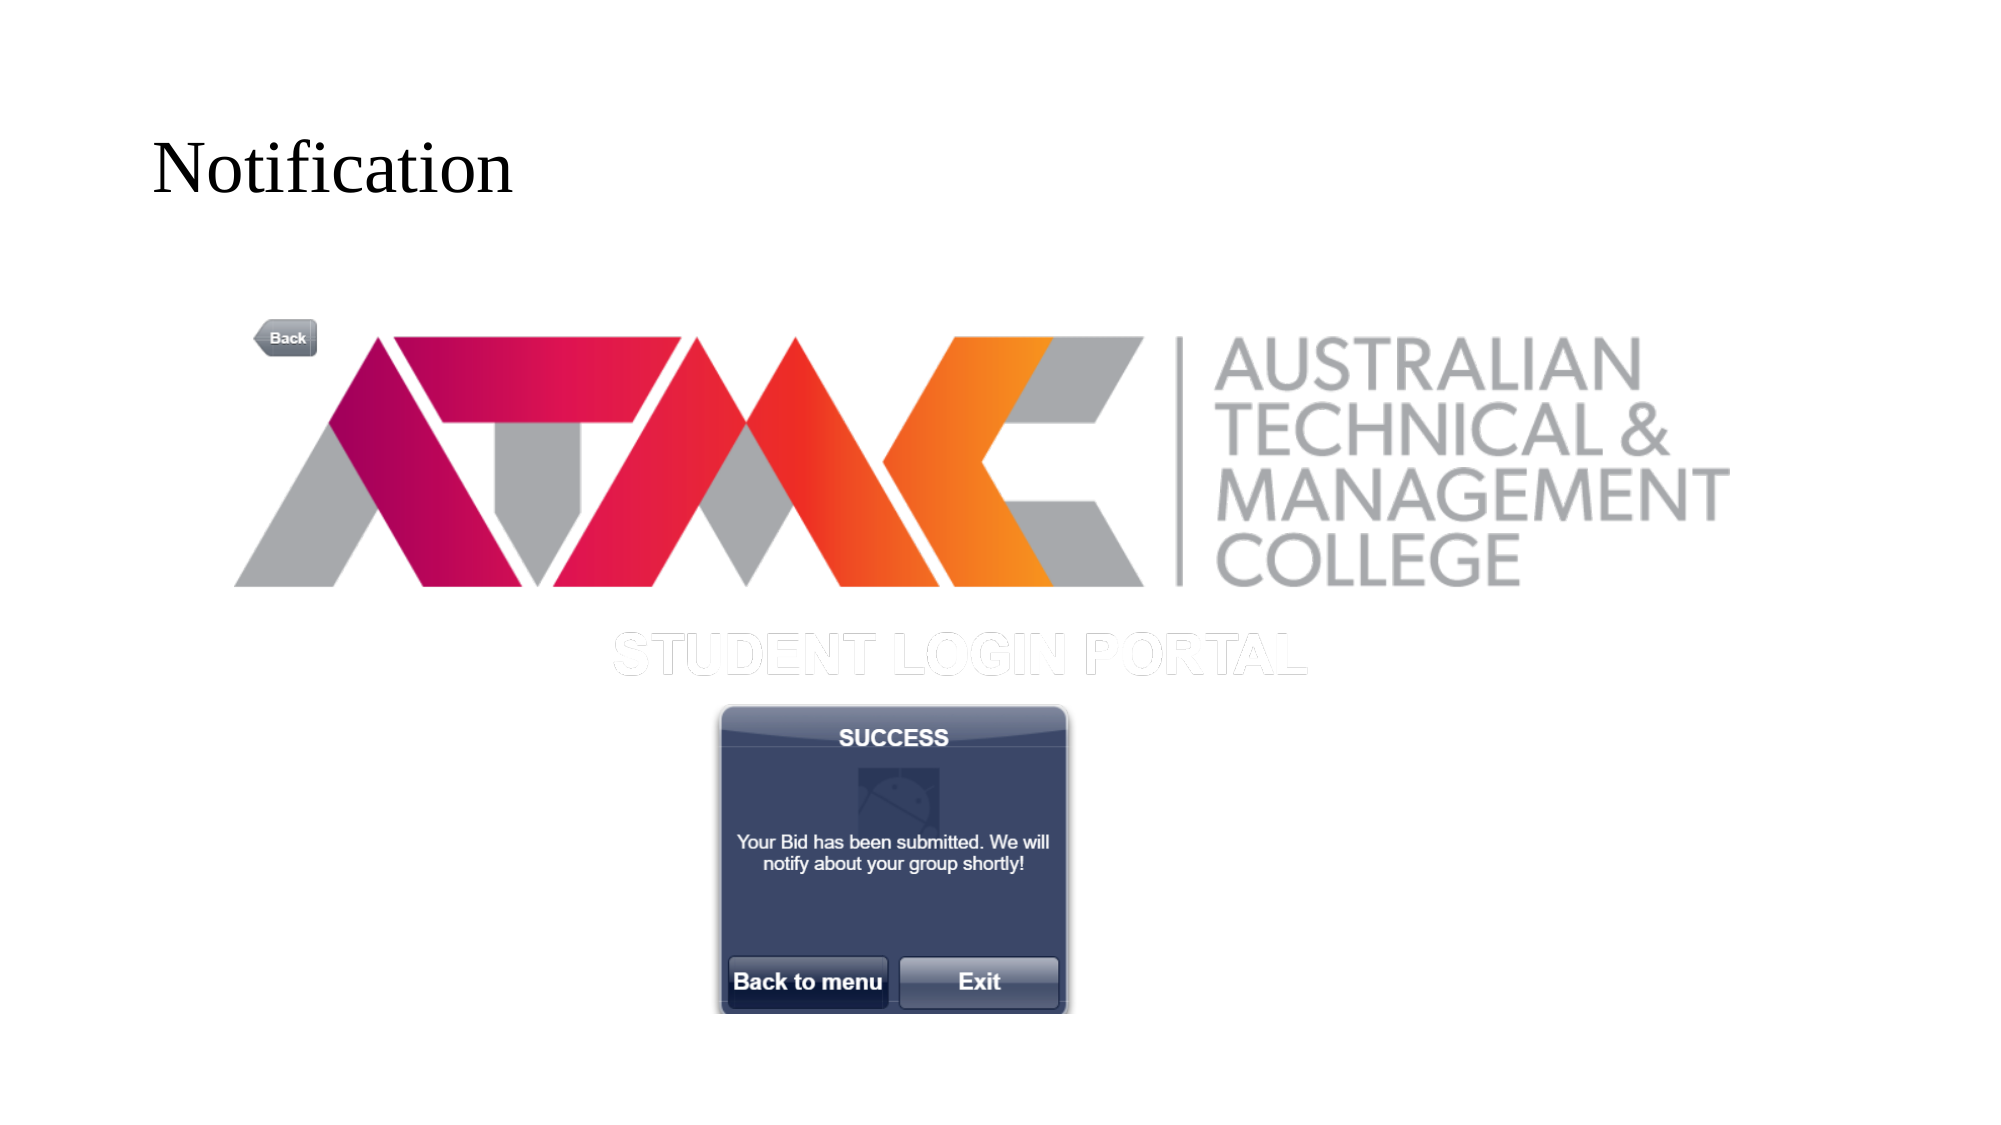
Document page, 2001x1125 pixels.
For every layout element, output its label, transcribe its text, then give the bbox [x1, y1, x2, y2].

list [232, 299, 1767, 1014]
title Notification [137, 59, 1863, 278]
